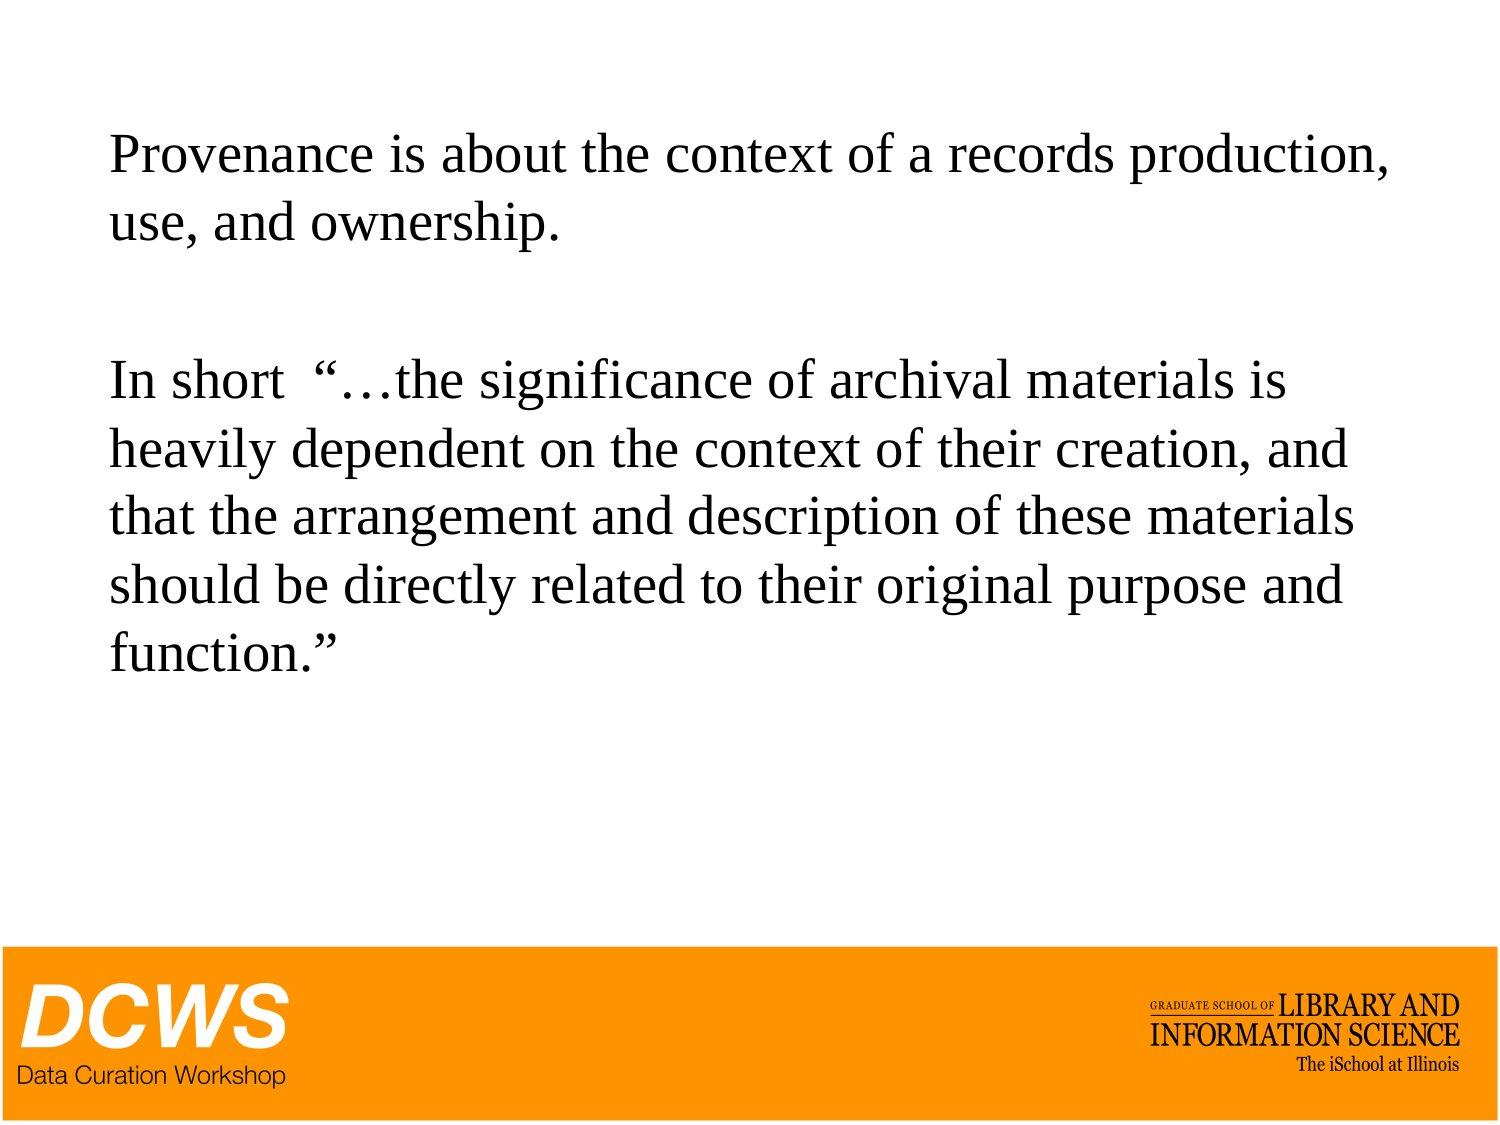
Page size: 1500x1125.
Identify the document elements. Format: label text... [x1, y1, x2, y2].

list Provenance is about the context of a records production, use, and ownership. In short “…the significance of archival materials is heavily dependent on the context of their creation, and that the arrangement and description of these materials should be directly related to their original purpose and function.” [94, 108, 1445, 851]
picture [0, 944, 1500, 1123]
